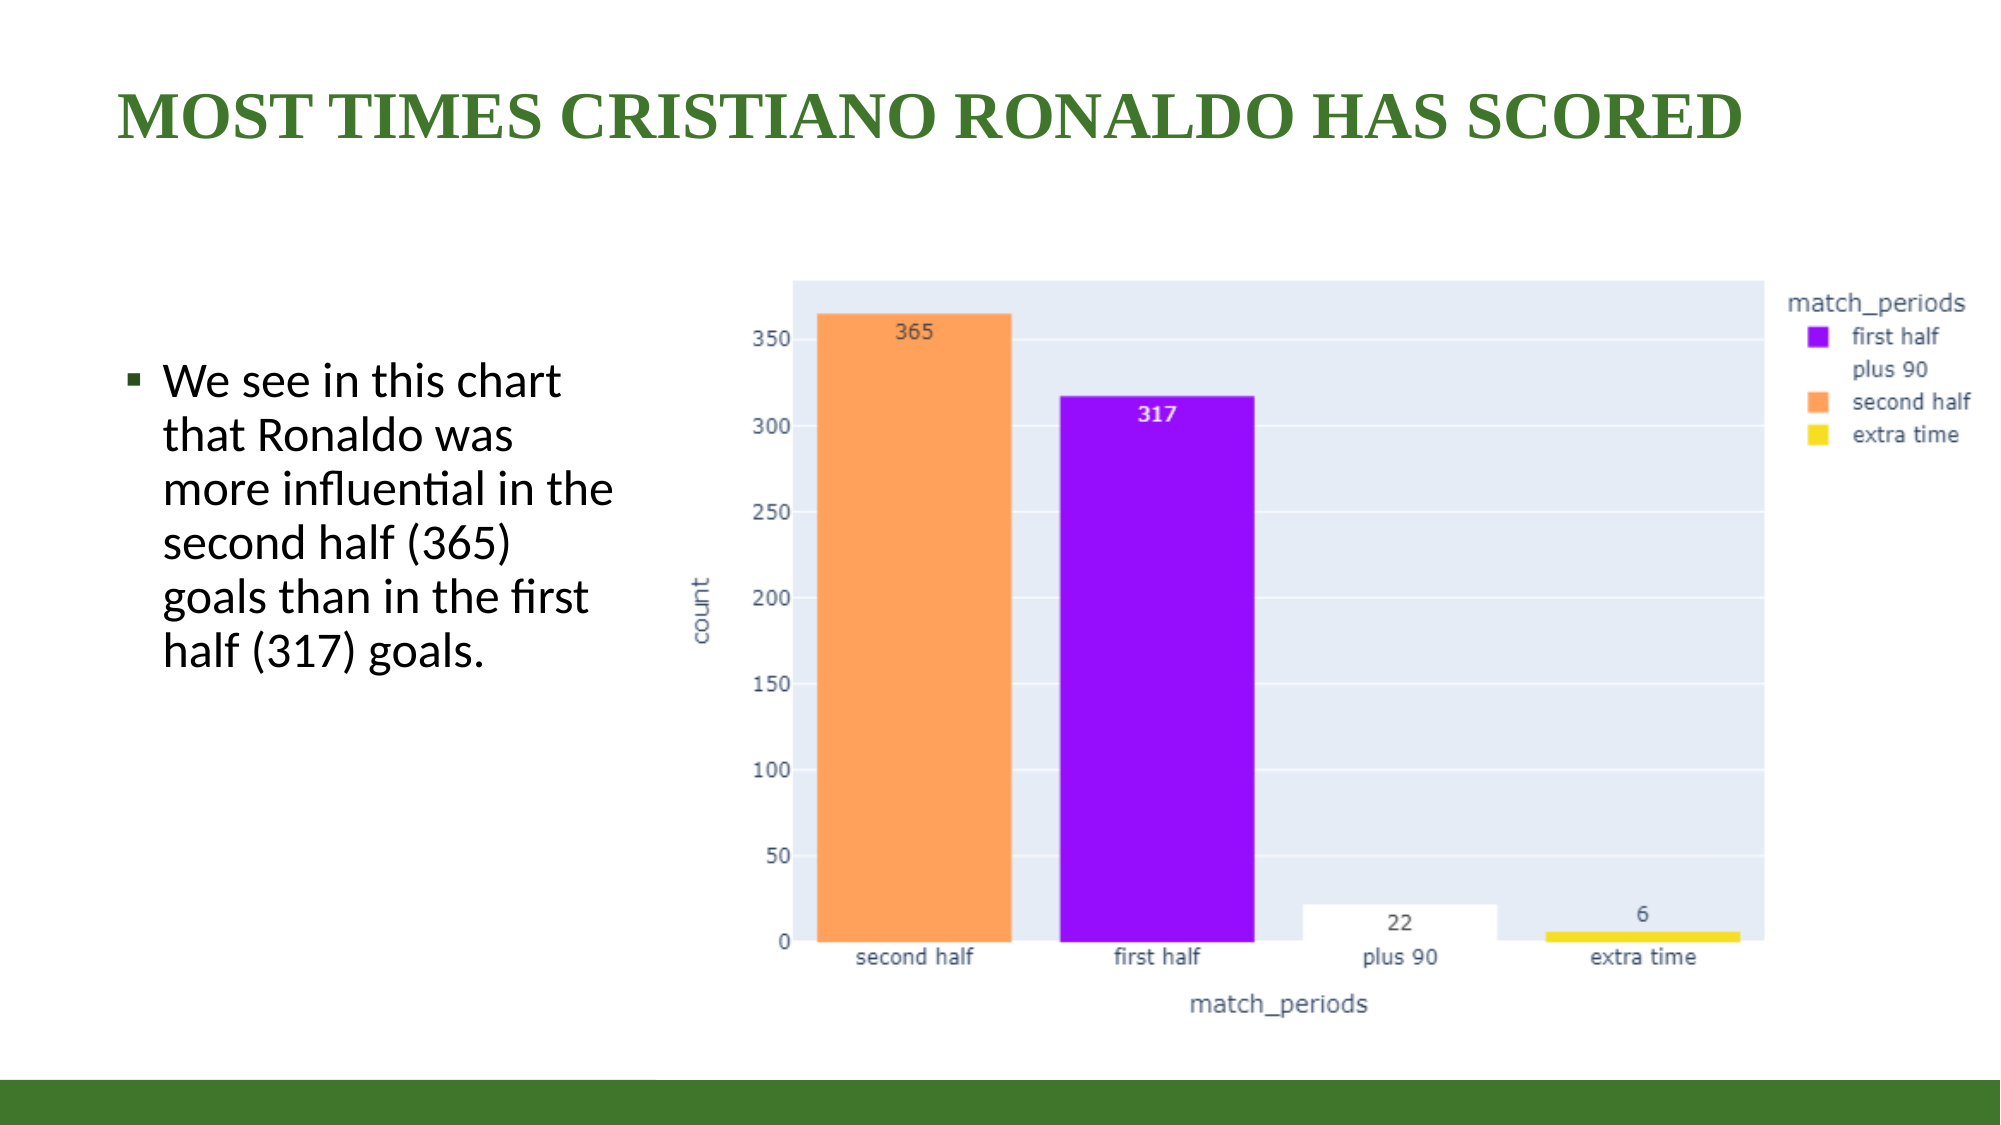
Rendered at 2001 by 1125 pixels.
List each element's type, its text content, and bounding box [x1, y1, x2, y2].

title Most times Cristiano Ronaldo has scored [102, 45, 1805, 161]
list We see in this chart that Ronaldo was more influential in the second half (365) goals than in the first half (317) goals. [102, 346, 638, 922]
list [656, 178, 2000, 1080]
